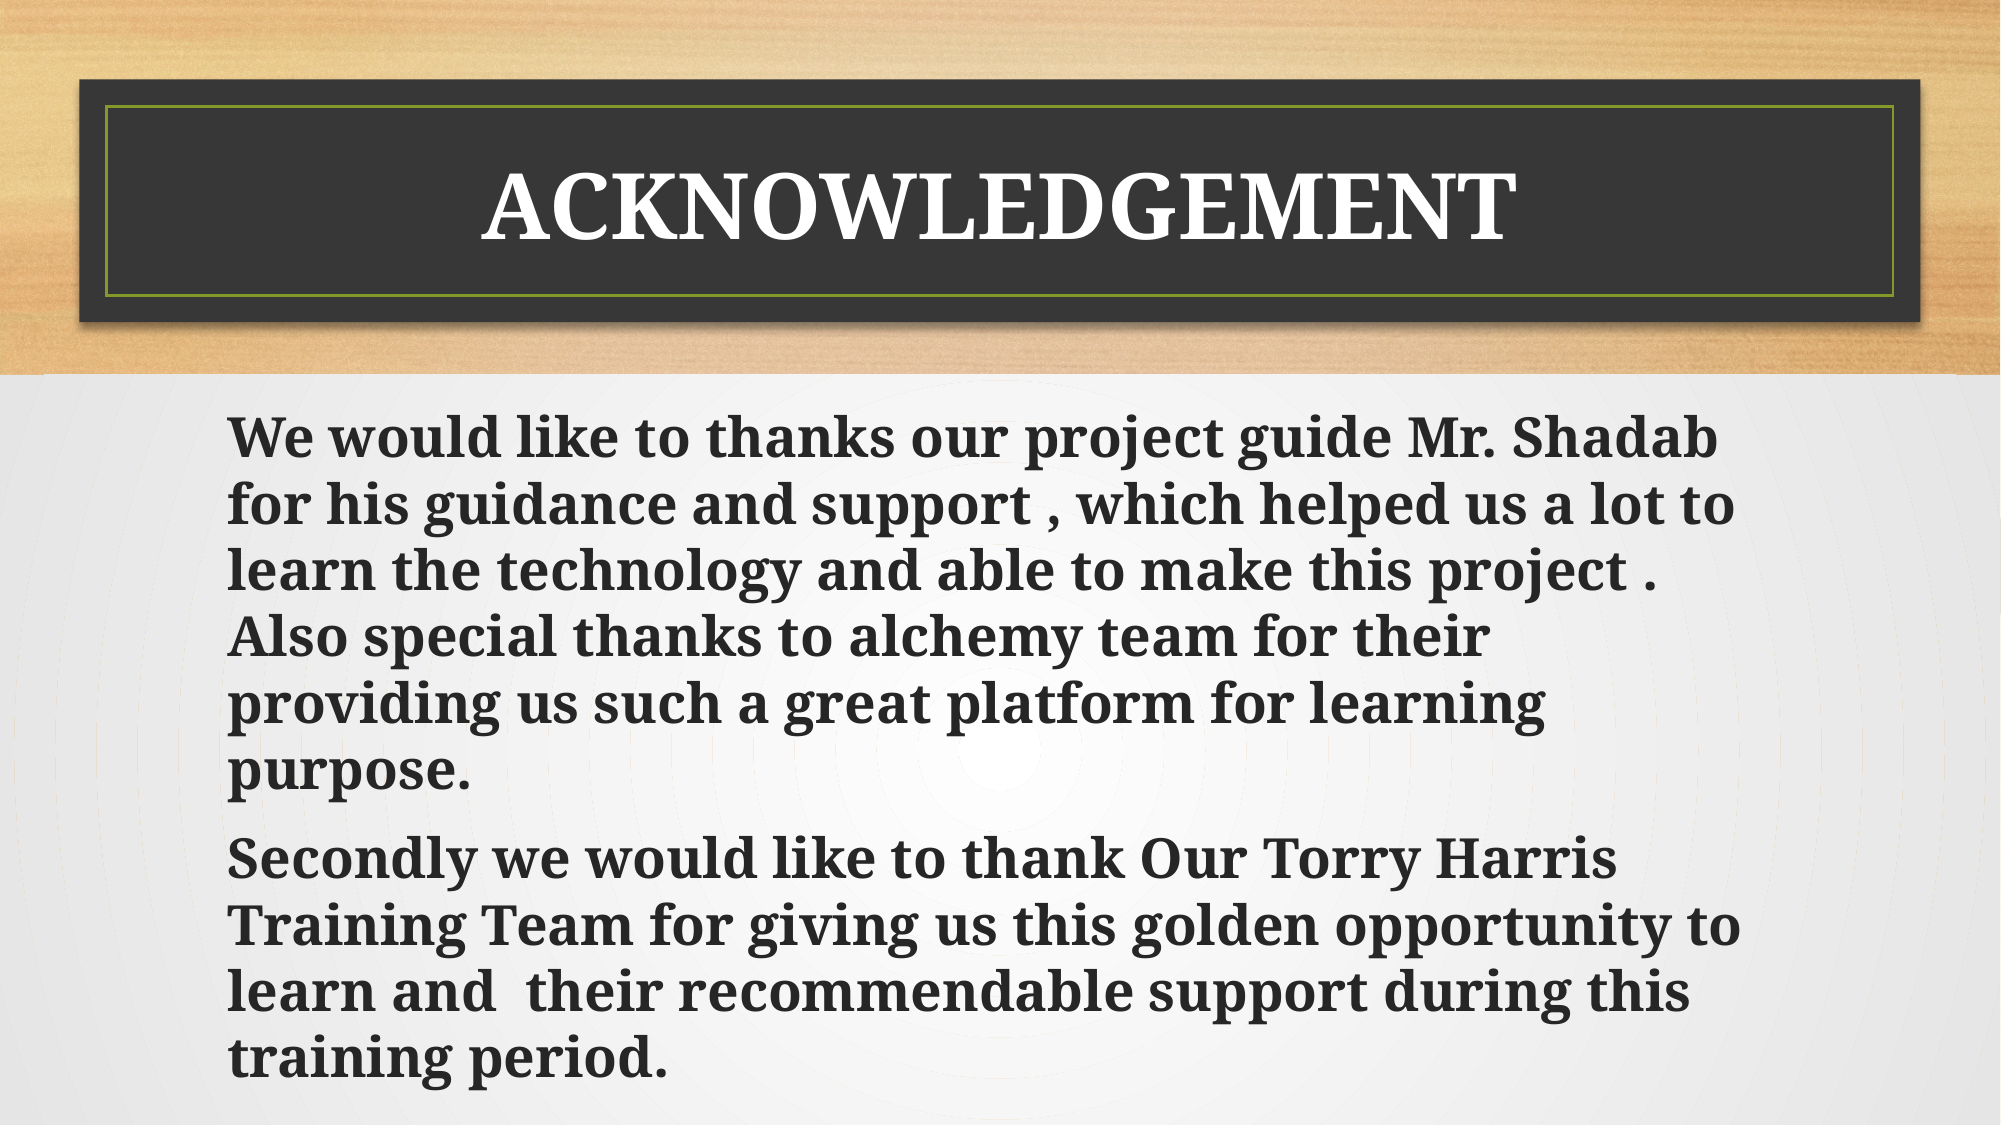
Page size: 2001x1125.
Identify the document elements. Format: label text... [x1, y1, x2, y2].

text_box [0, 0, 2000, 374]
text_box [78, 78, 1922, 323]
text_box [0, 374, 2000, 1125]
text_box [106, 106, 1894, 296]
list We would like to thanks our project guide Mr. Shadab for his guidance and support , which helped us a lot to learn the technology and able to make this project . Also special thanks to alchemy team for their providing us such a great platform for learning purpose. Secondly we would like to thank Our Torry Harris Training Team for giving us this golden opportunity to learn and their recommendable support during this training period. [212, 395, 1788, 1098]
